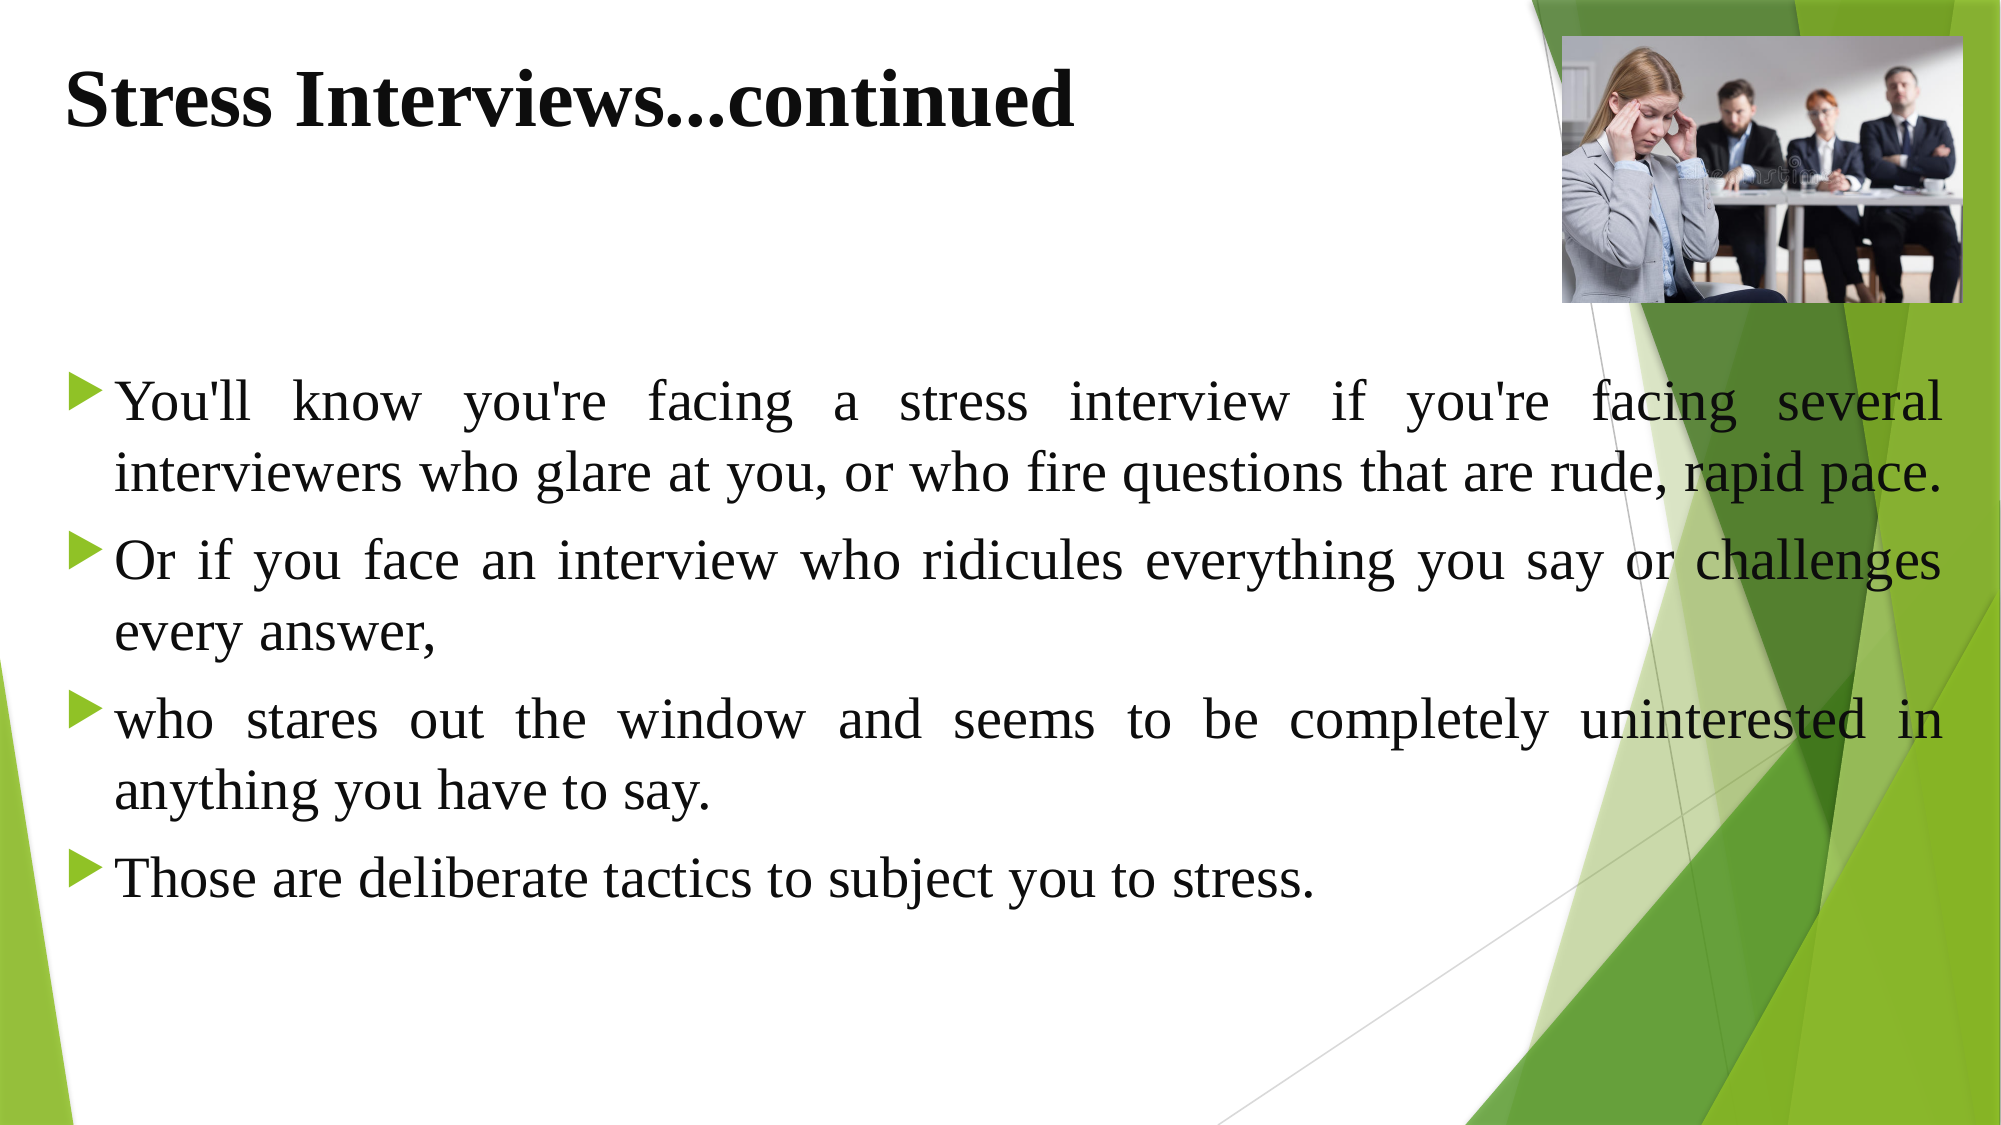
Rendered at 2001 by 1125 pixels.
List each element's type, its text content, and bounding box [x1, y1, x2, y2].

title Stress Interviews...continued [49, 36, 1164, 173]
list You'll know you're facing a stress interview if you're facing several interviewers who glare at you, or who fire questions that are rude, rapid pace. Or if you face an interview who ridicules everything you say or challenges every answer, who stares out the window and seems to be completely uninterested in anything you have to say. Those are deliberate tactics to subject you to stress. [49, 354, 1962, 992]
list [1561, 35, 1963, 304]
